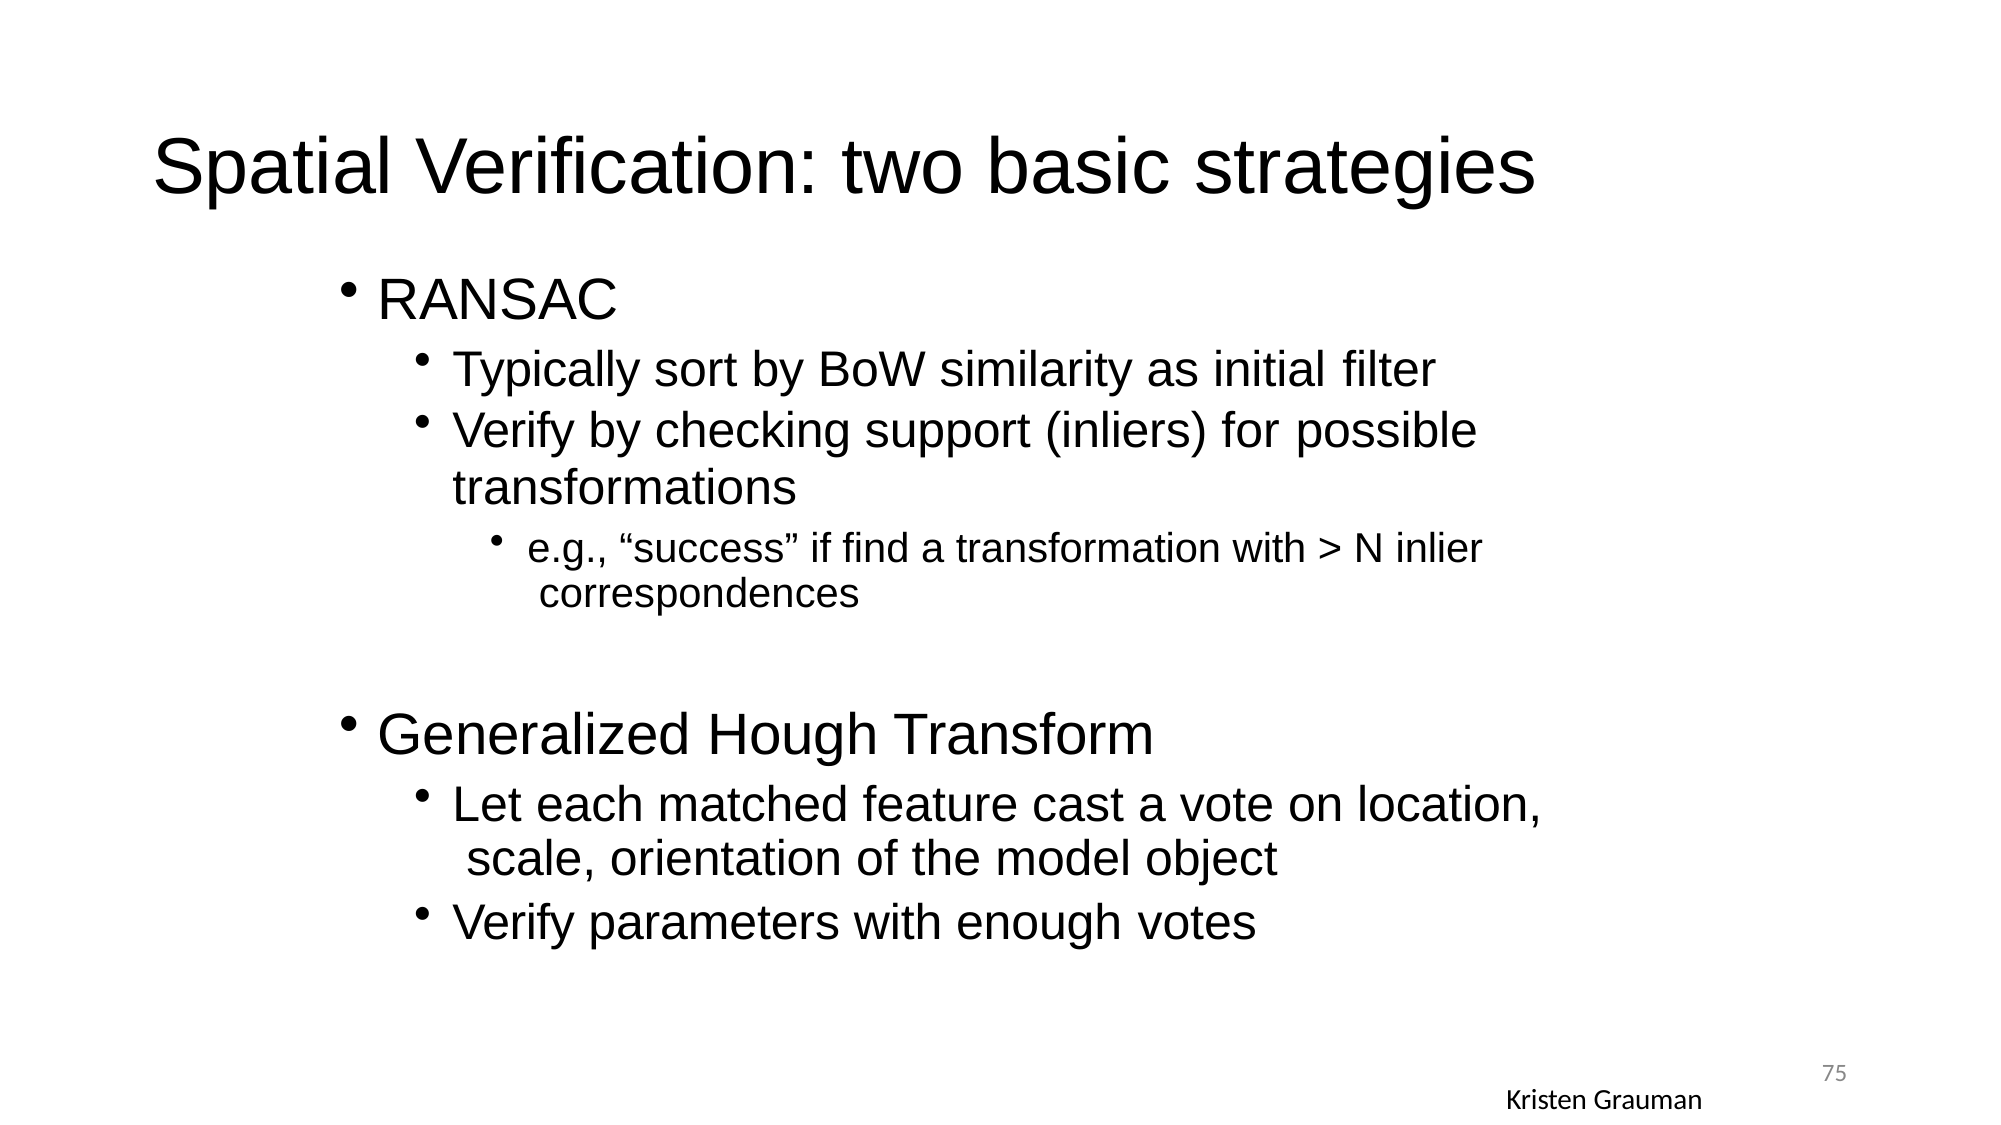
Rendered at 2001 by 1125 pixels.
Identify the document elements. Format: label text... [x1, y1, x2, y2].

text_box RANSAC Typically sort by BoW similarity as initial filter Verify by checking support (inliers) for possible transformations e.g., “success” if find a transformation with > N inlier correspondences Generalized Hough Transform Let each matched feature cast a vote on location, scale, orientation of the model object Verify parameters with enough votes [337, 254, 1547, 950]
slide_number 75 [1815, 1060, 1854, 1125]
title Spatial Verification: two basic strategies [150, 112, 1547, 303]
text_box Kristen Grauman [1504, 1085, 1708, 1116]
